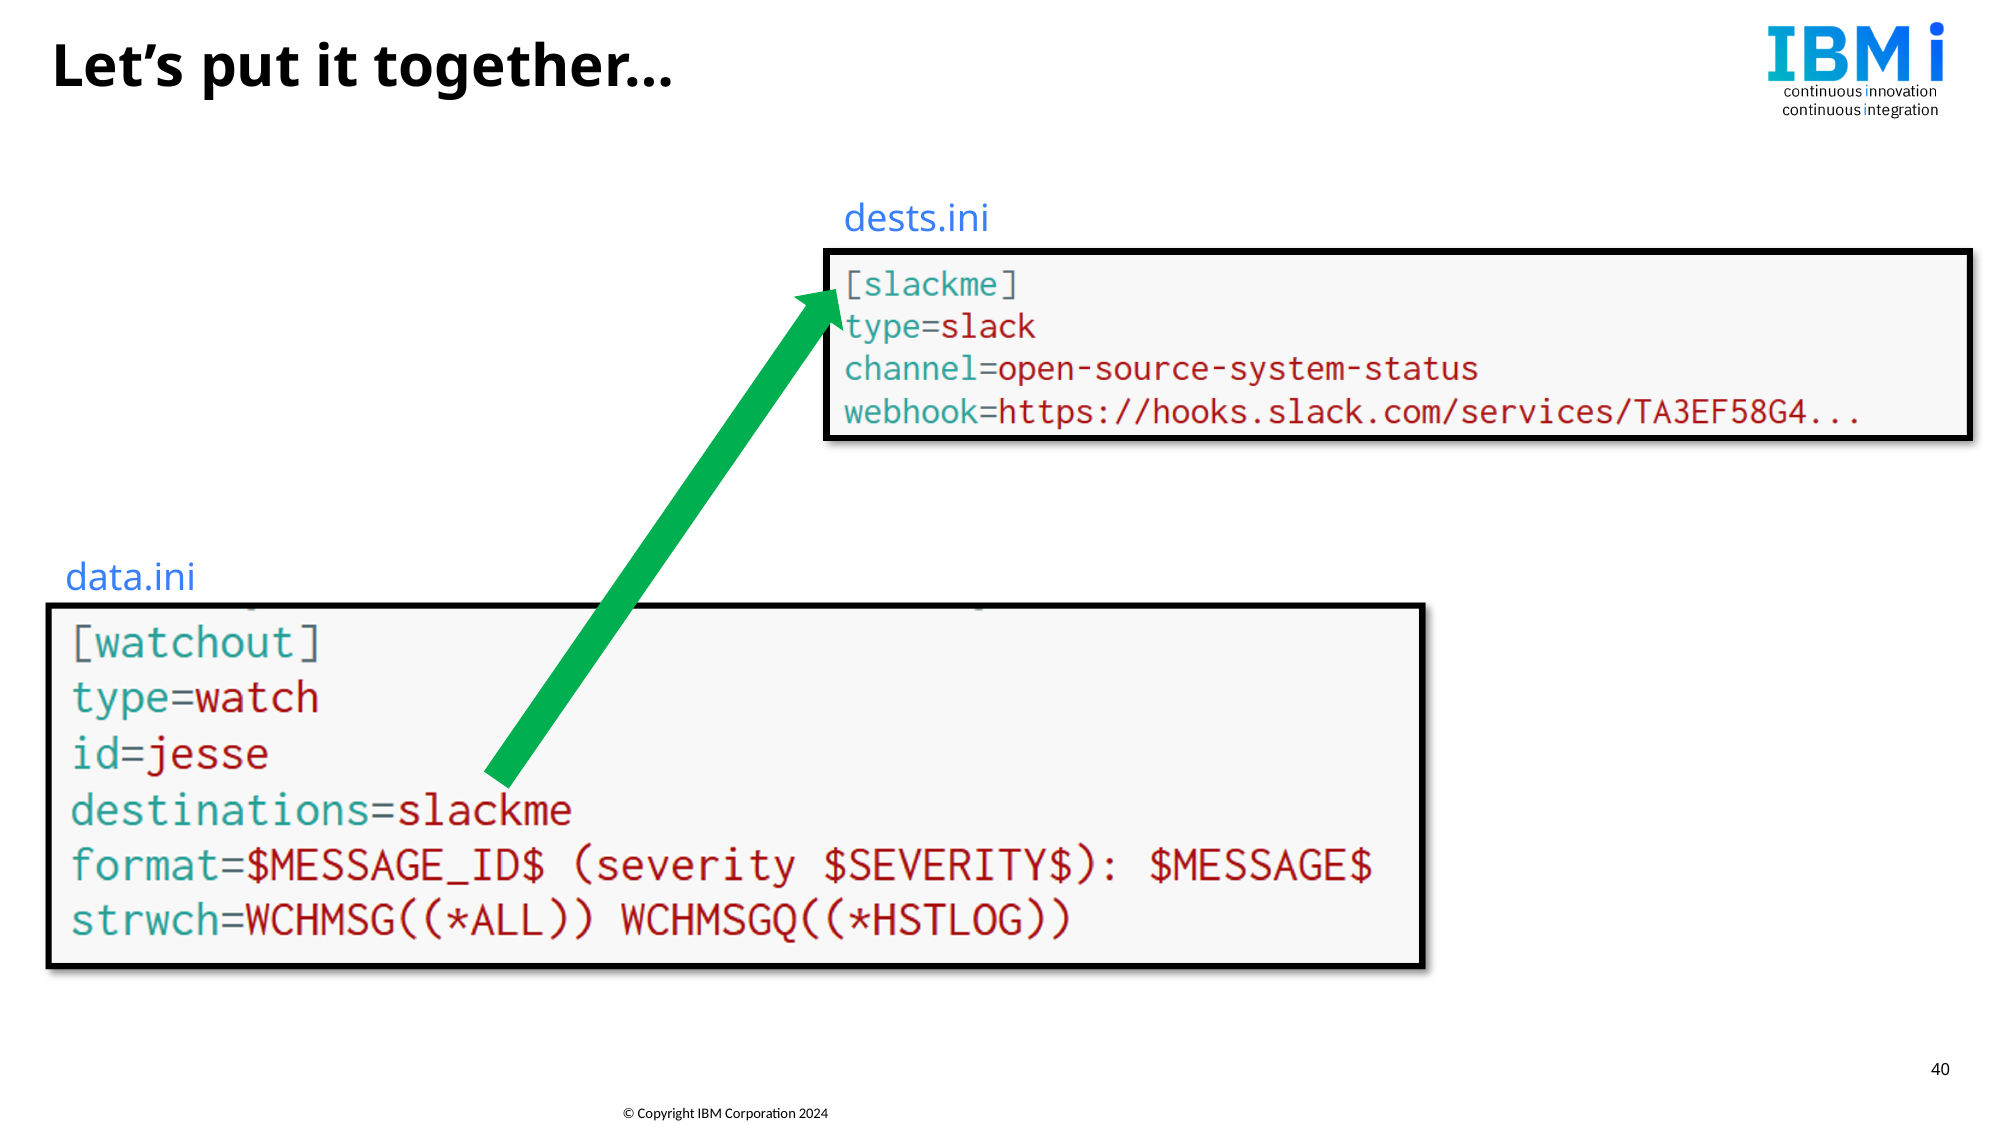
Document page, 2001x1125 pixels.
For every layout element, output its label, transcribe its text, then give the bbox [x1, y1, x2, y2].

text_box [605, 291, 824, 596]
text_box Let’s put it together… [50, 36, 1721, 101]
text_box data.ini [50, 545, 211, 596]
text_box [829, 186, 1967, 436]
picture [1761, 5, 1961, 124]
slide_number 40 [1500, 1055, 1950, 1086]
picture [41, 598, 1438, 982]
